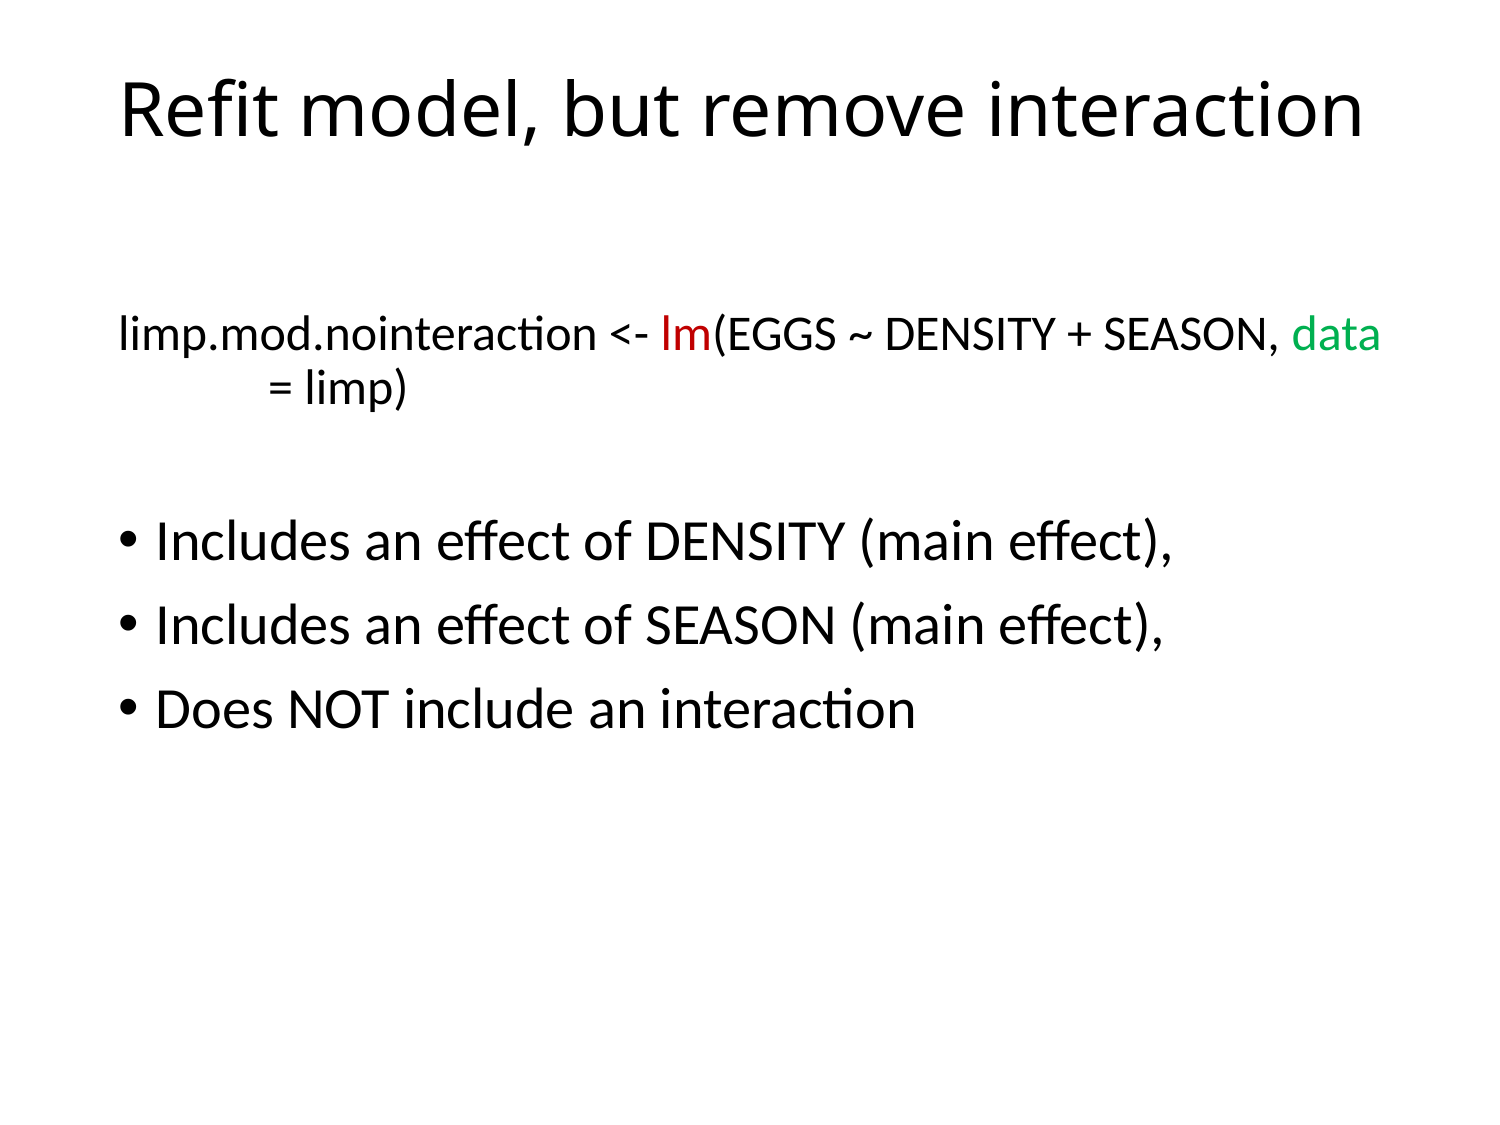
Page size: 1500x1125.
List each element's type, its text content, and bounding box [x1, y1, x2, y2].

list limp.mod.nointeraction <- lm(EGGS ~ DENSITY + SEASON, data = limp) Includes an effect of DENSITY (main effect), Includes an effect of SEASON (main effect), Does NOT include an interaction [103, 299, 1397, 1014]
title Refit model, but remove interaction [103, 59, 1397, 165]
